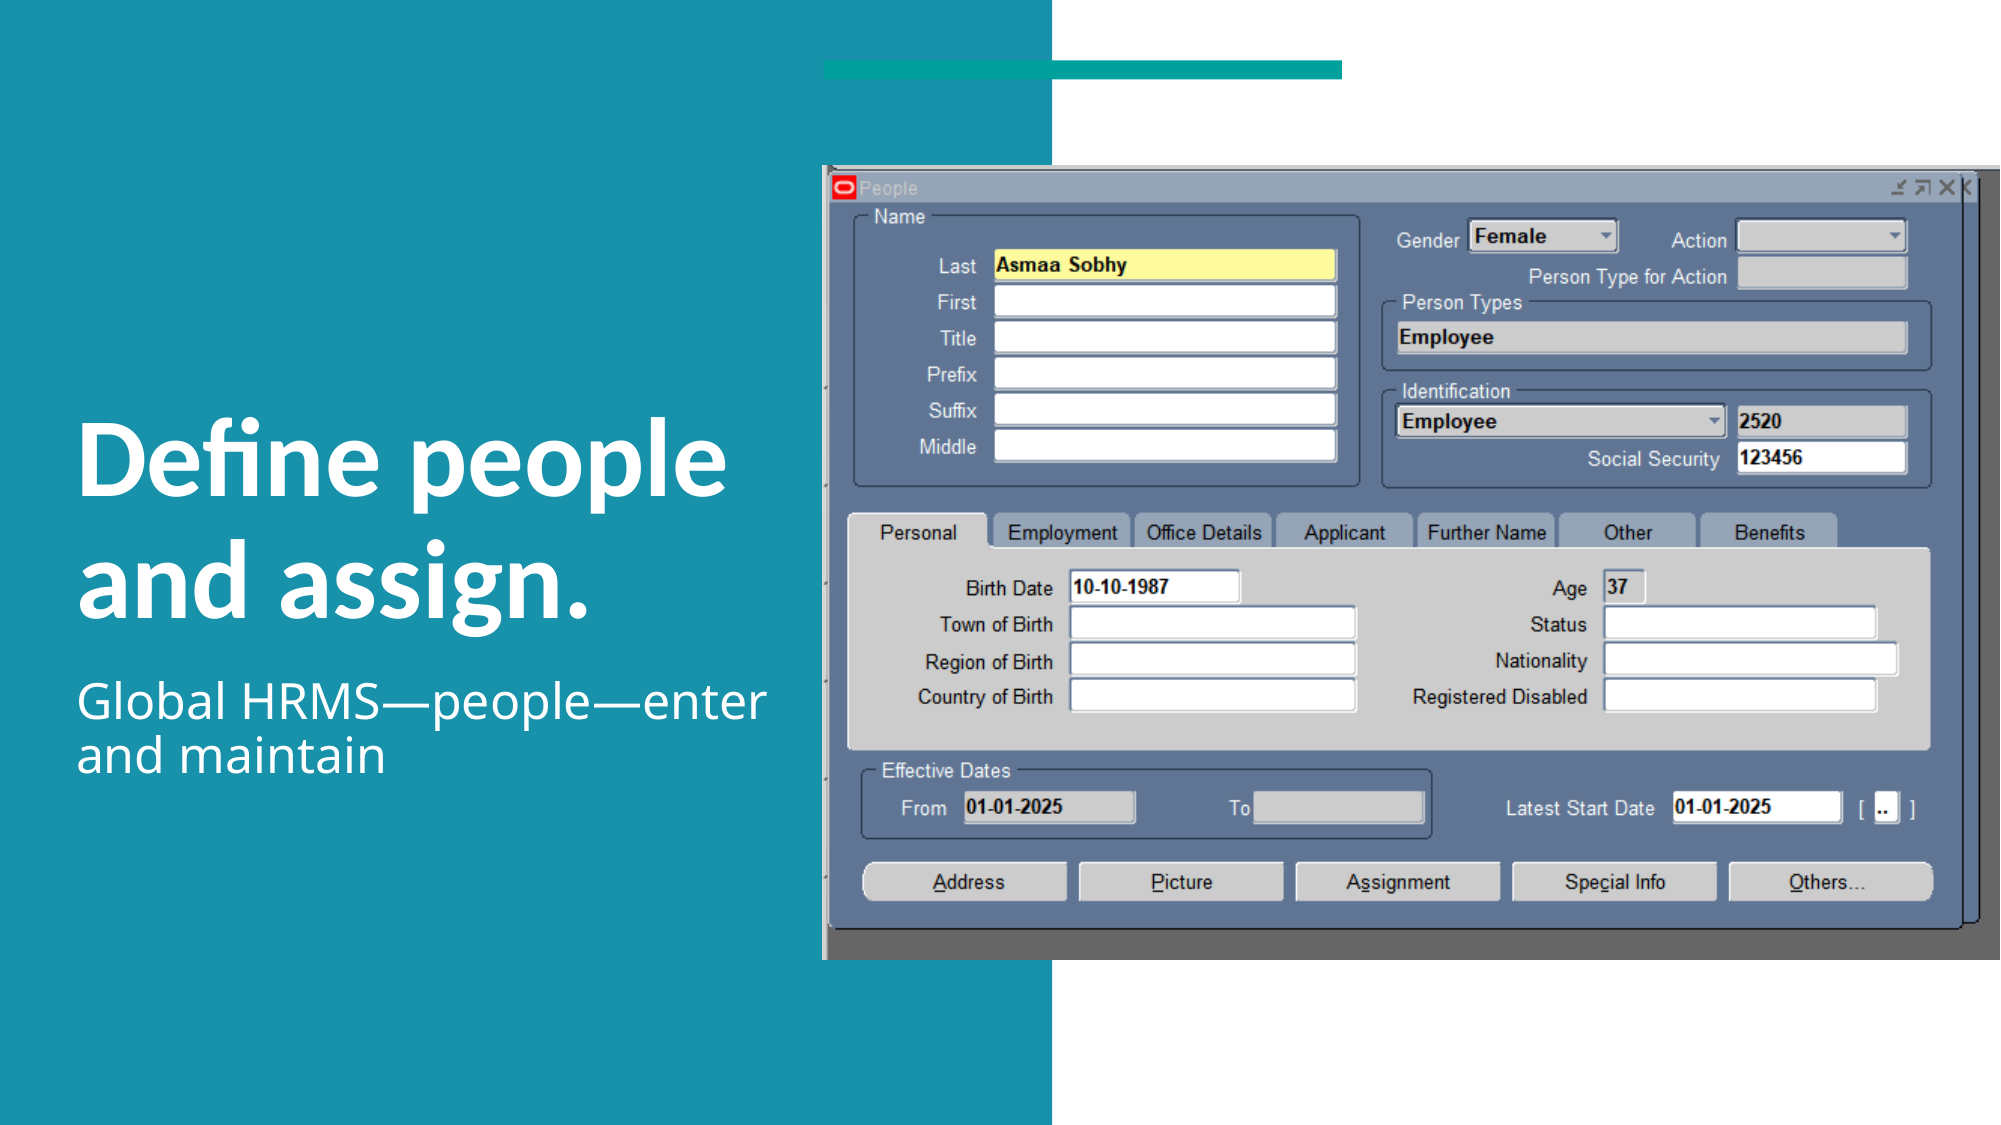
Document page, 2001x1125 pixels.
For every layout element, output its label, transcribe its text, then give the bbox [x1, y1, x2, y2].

subtitle Global HRMS—people—enter and maintain [60, 669, 786, 830]
title Define people and assign. [60, 291, 786, 650]
picture [822, 165, 2000, 960]
